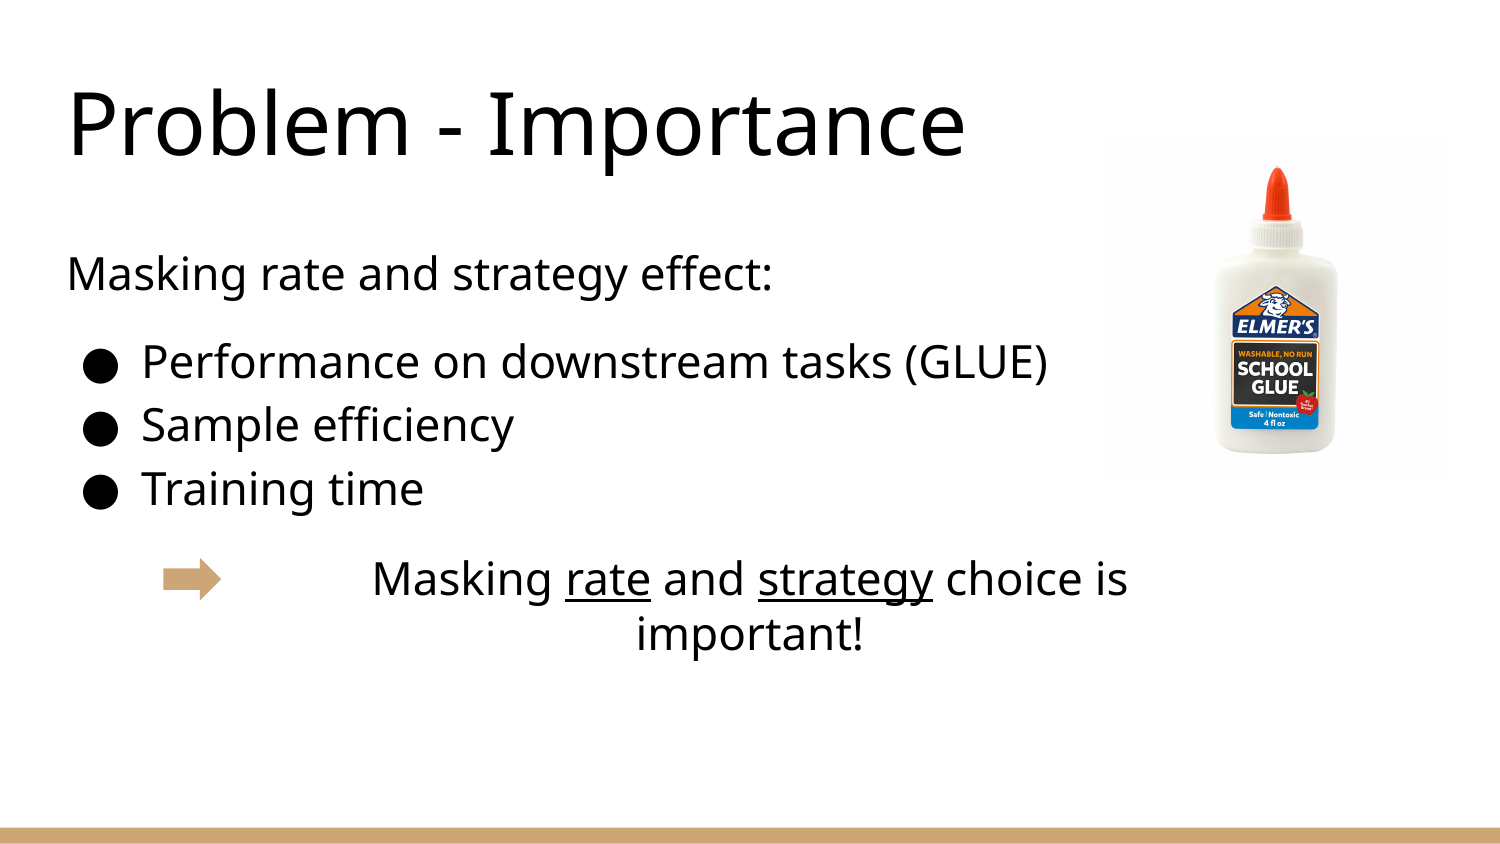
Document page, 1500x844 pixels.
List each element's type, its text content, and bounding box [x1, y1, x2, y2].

list Masking rate and strategy effect: Performance on downstream tasks (GLUE) Sample efficiency Training time [51, 221, 1096, 481]
text_box [163, 557, 222, 601]
title Problem - Importance [51, 51, 1449, 189]
text_box Masking rate and strategy choice is important! [238, 534, 1262, 679]
picture [1101, 133, 1450, 482]
